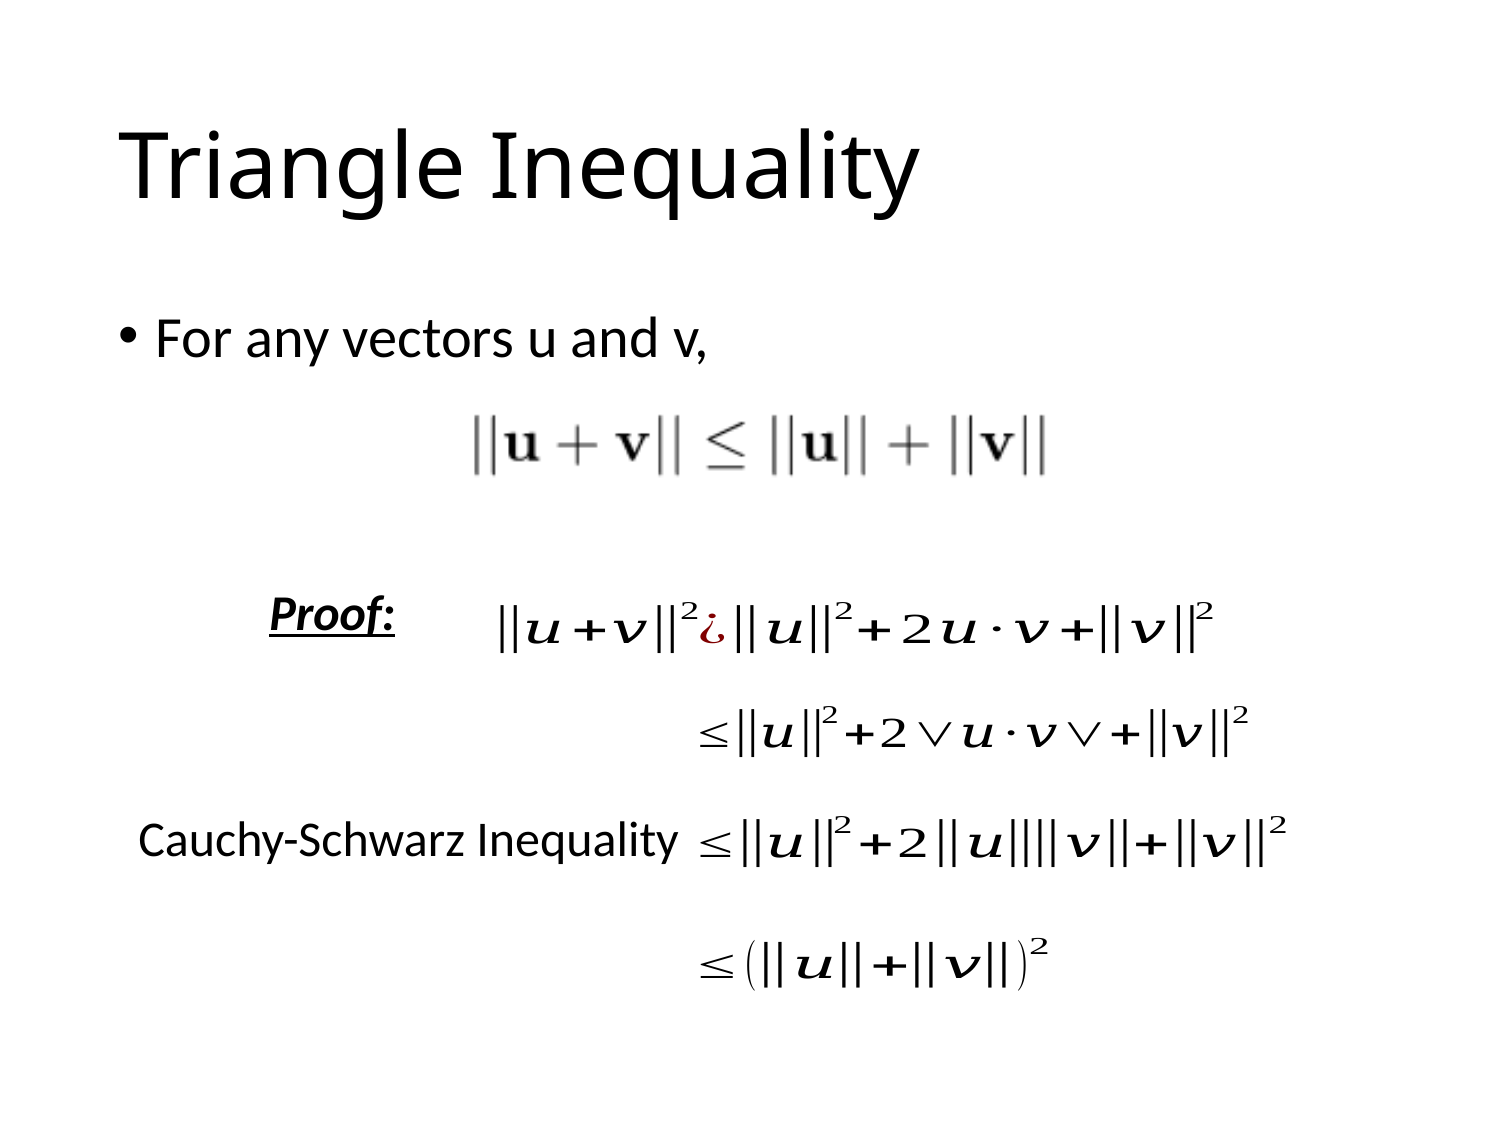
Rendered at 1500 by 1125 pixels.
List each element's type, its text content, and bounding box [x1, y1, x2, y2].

picture [448, 393, 1052, 480]
title Triangle Inequality [103, 59, 1397, 278]
list For any vectors u and v, [103, 299, 1397, 1014]
text_box Cauchy-Schwarz Inequality [123, 799, 695, 874]
text_box Proof: [254, 573, 425, 649]
